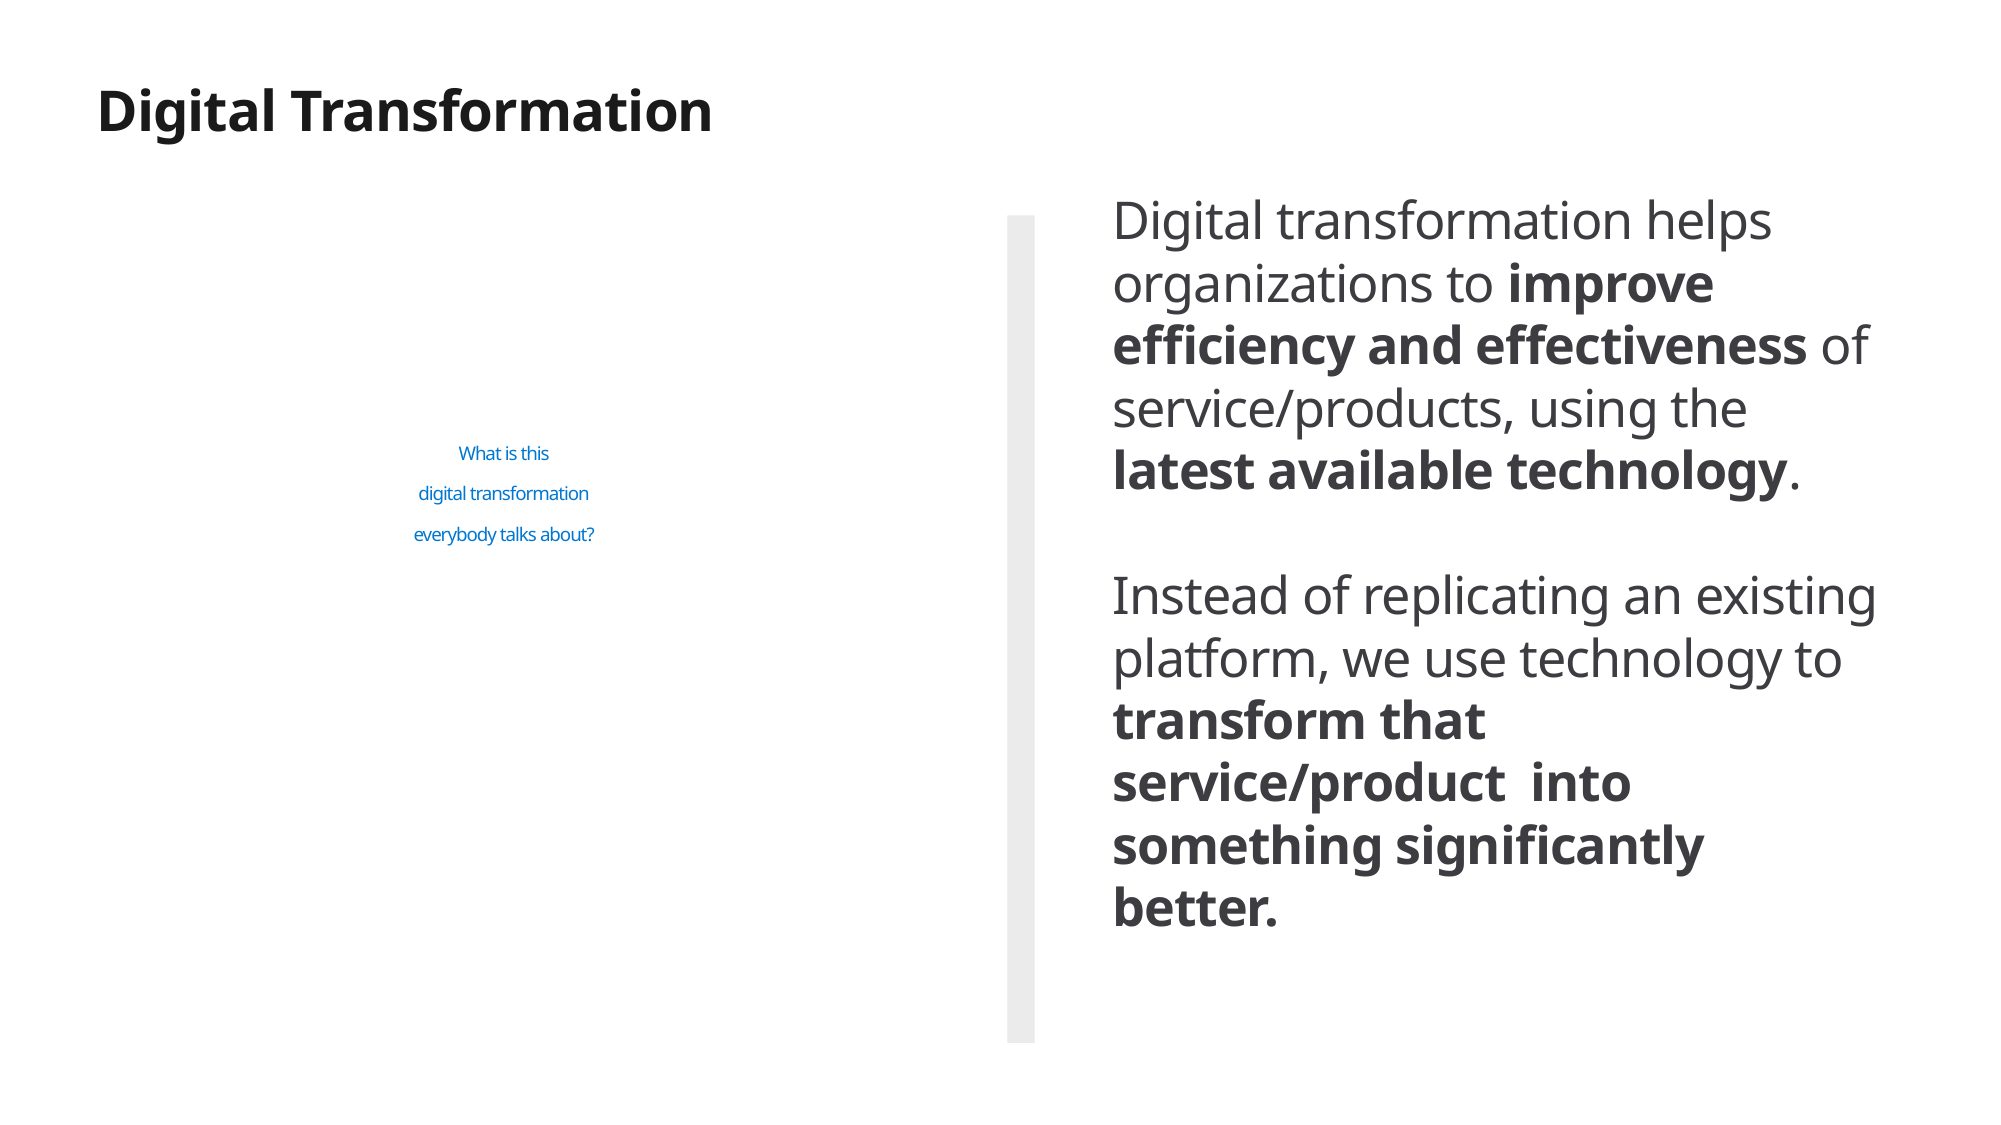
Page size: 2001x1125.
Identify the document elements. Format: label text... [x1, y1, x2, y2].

list Digital transformation helps organizations to improve efficiency and effectiveness of service/products, using the latest available technology. Instead of replicating an existing platform, we use technology to transform that service/product into something significantly better. [1112, 230, 1904, 895]
text_box Digital Transformation [96, 75, 1904, 143]
text_box [1007, 215, 1035, 1044]
title What is this digital transformation everybody talks about? [111, 428, 921, 563]
